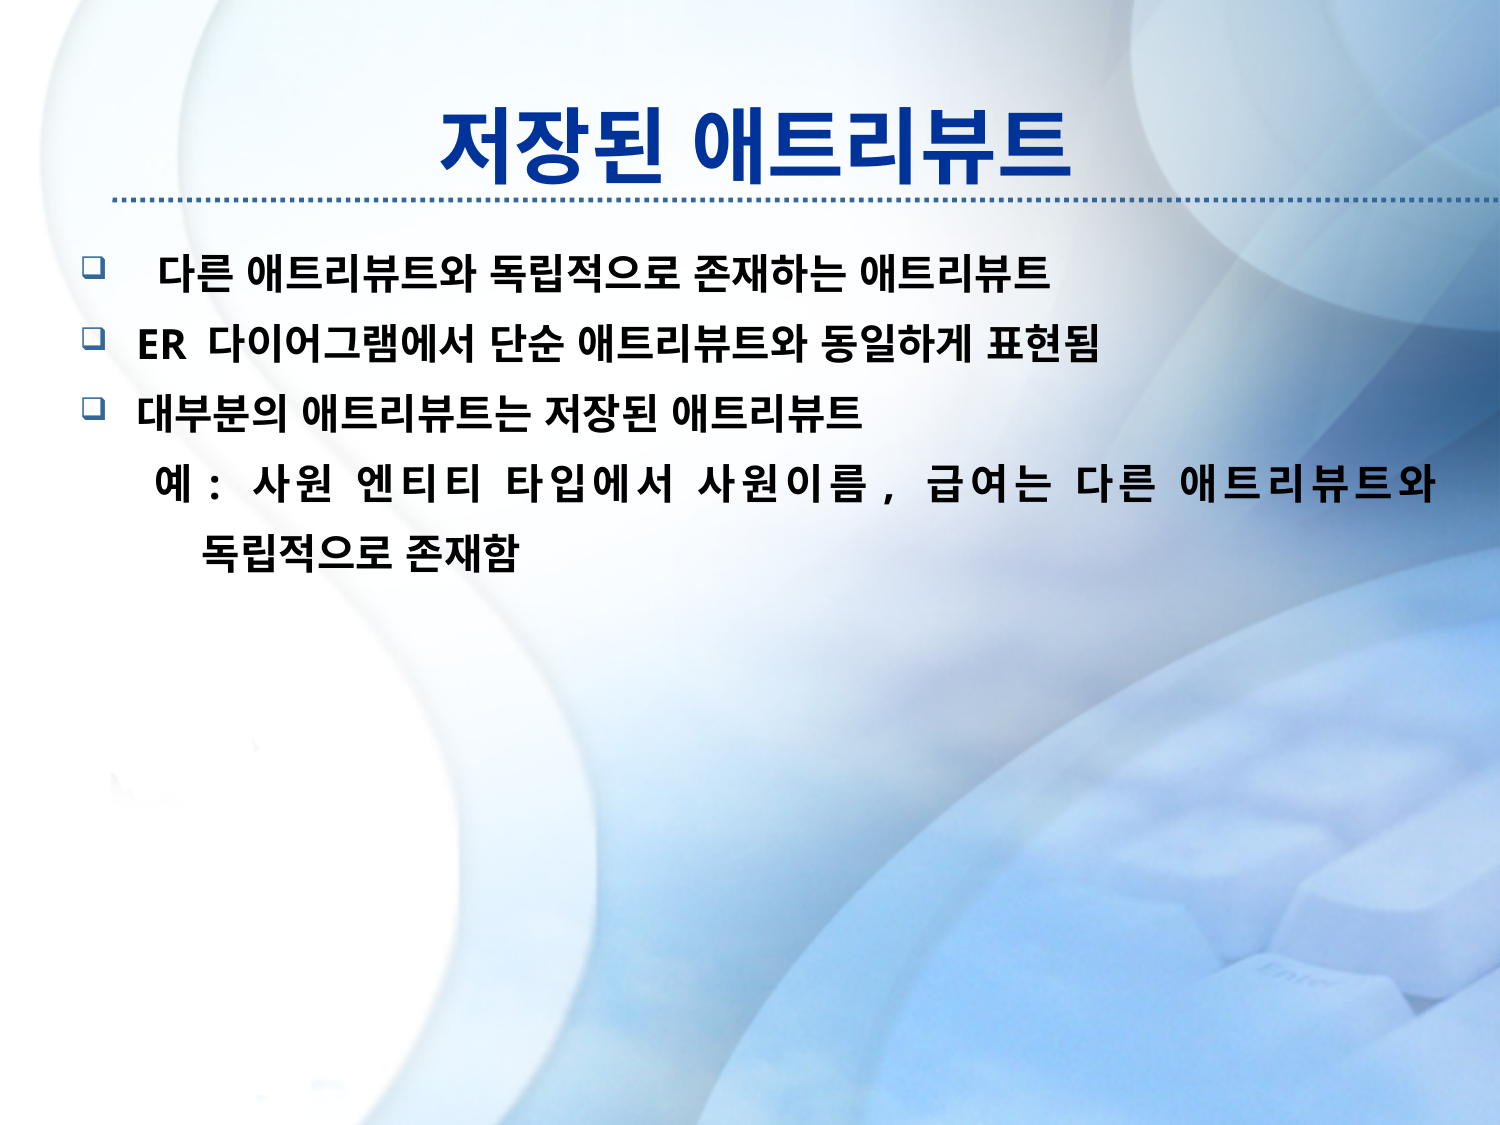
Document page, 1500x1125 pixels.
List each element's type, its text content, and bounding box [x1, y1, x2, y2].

picture [0, 0, 1500, 1125]
title 저장된 애트리뷰트 [112, 99, 1401, 188]
list 다른 애트리뷰트와 독립적으로 존재하는 애트리뷰트 ER 다이어그램에서 단순 애트리뷰트와 동일하게 표현됨 대부분의 애트리뷰트는 저장된 애트리뷰트 예: 사원 엔티티 타입에서 사원이름, 급여는 다른 애트리뷰트와 독립적으로 존재함 [64, 219, 1453, 1025]
